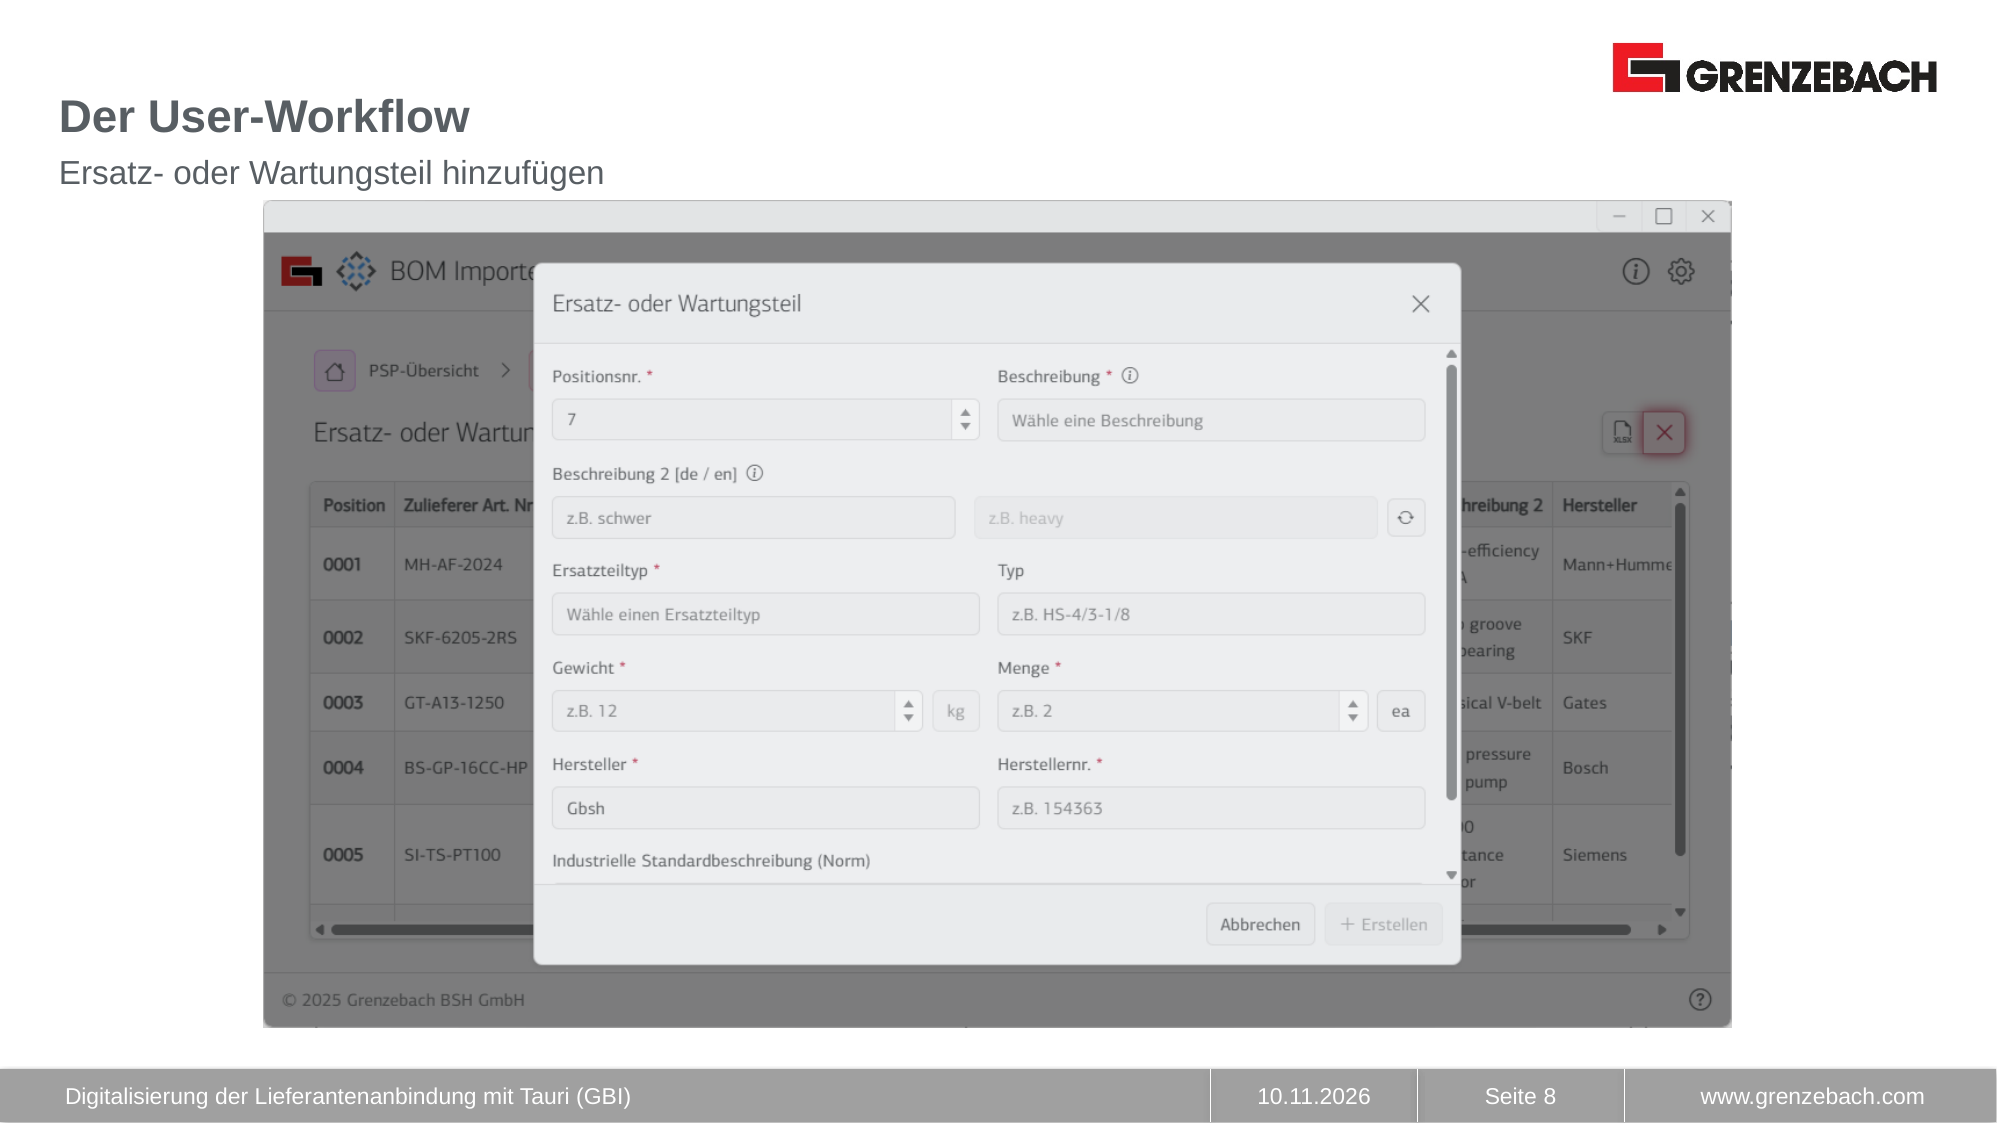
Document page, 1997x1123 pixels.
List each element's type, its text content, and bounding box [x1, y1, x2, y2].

list Ersatz- oder Wartungsteil hinzufügen [59, 147, 1938, 195]
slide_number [1216, 1068, 1412, 1123]
picture [1612, 41, 1937, 93]
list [263, 200, 1733, 1028]
title Der User-Workflow [59, 35, 1536, 142]
slide_number Seite 8 [1423, 1068, 1619, 1122]
footer Digitalisierung der Lieferantenanbindung mit Tauri (GBI) [59, 1068, 1205, 1122]
